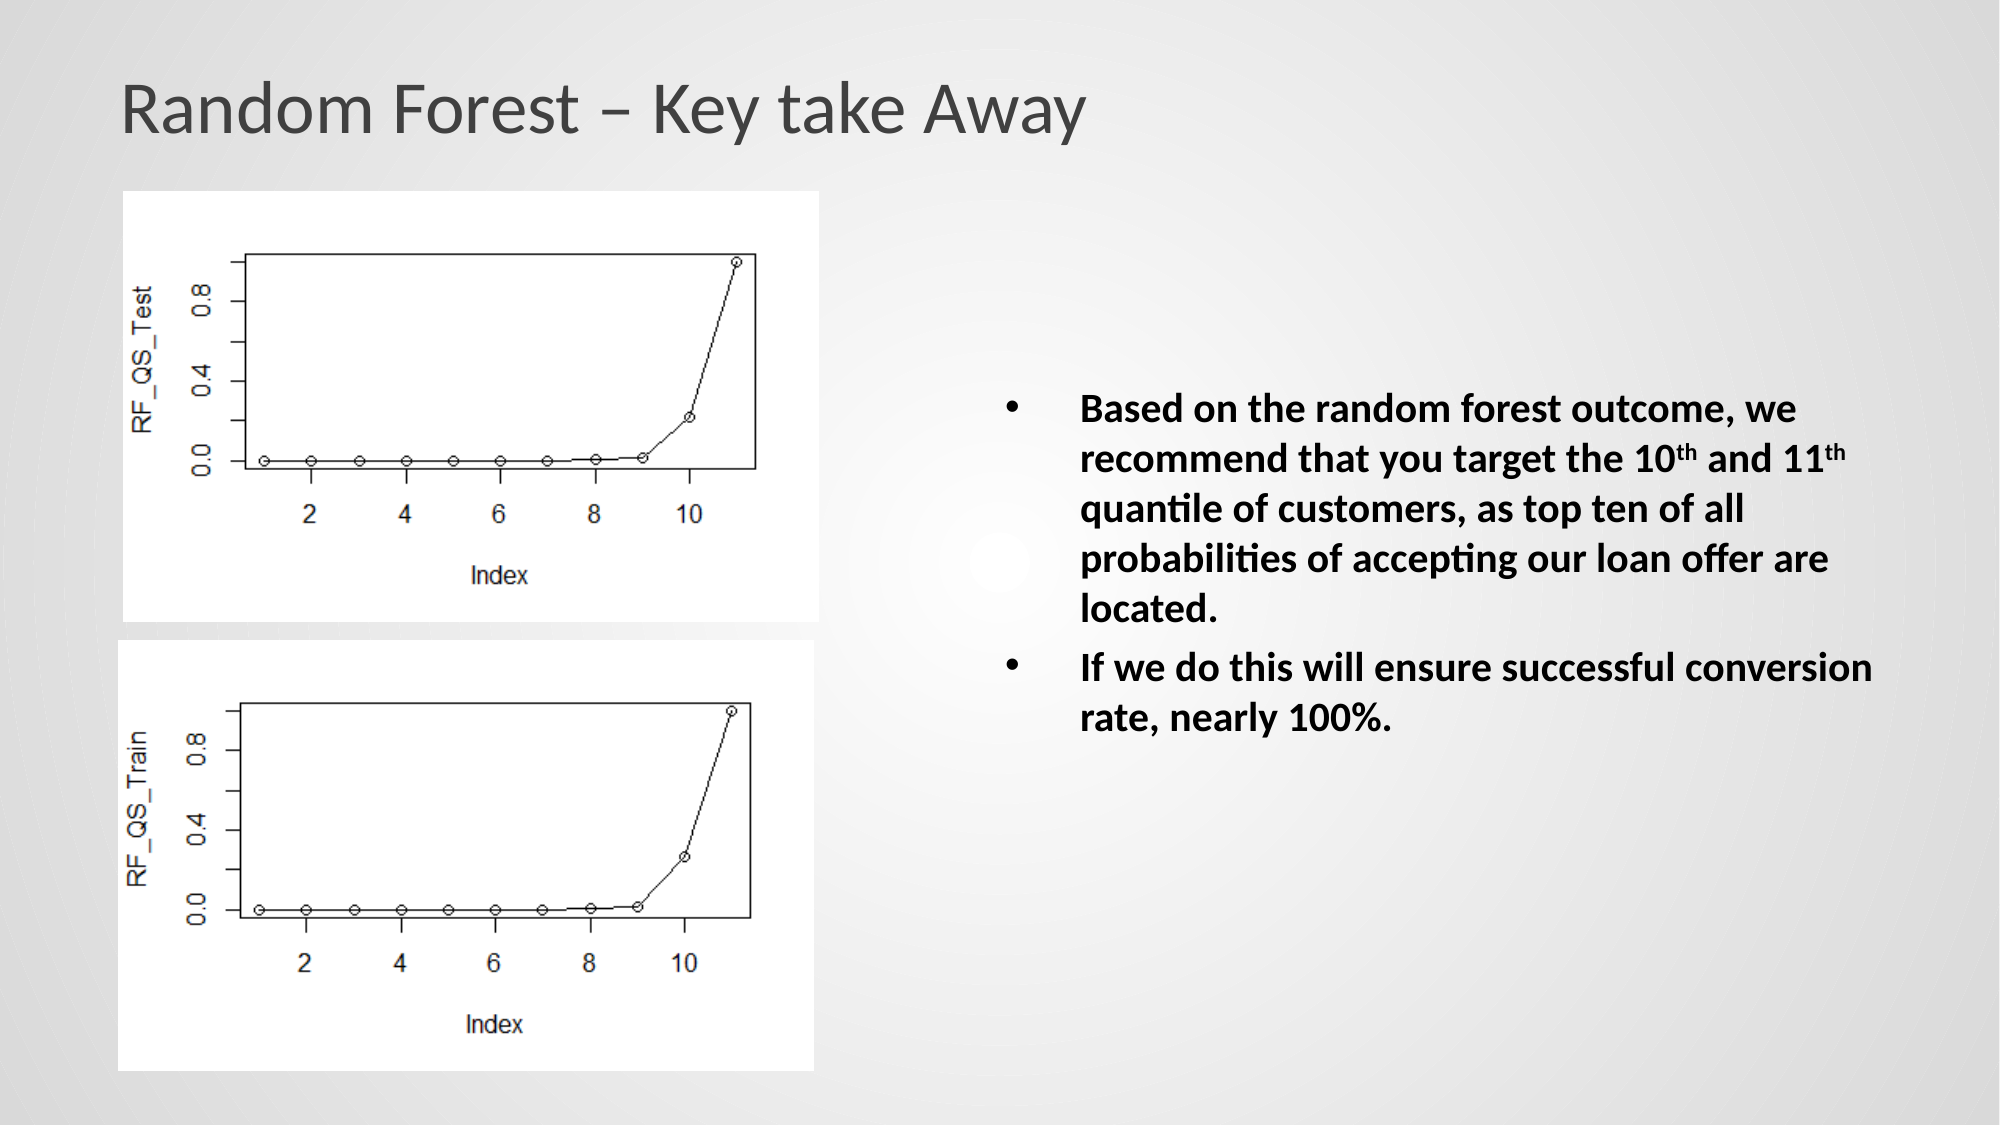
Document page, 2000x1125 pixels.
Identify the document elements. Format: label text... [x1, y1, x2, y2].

picture [122, 191, 819, 622]
text_box Based on the random forest outcome, we recommend that you target the 10th and 11th quantile of customers, as top ten of all probabilities of accepting our loan offer are located. If we do this will ensure successful conversion rate, nearly 100%. [990, 373, 1927, 806]
title Random Forest – Key take Away [99, 45, 1900, 162]
picture [117, 640, 814, 1071]
